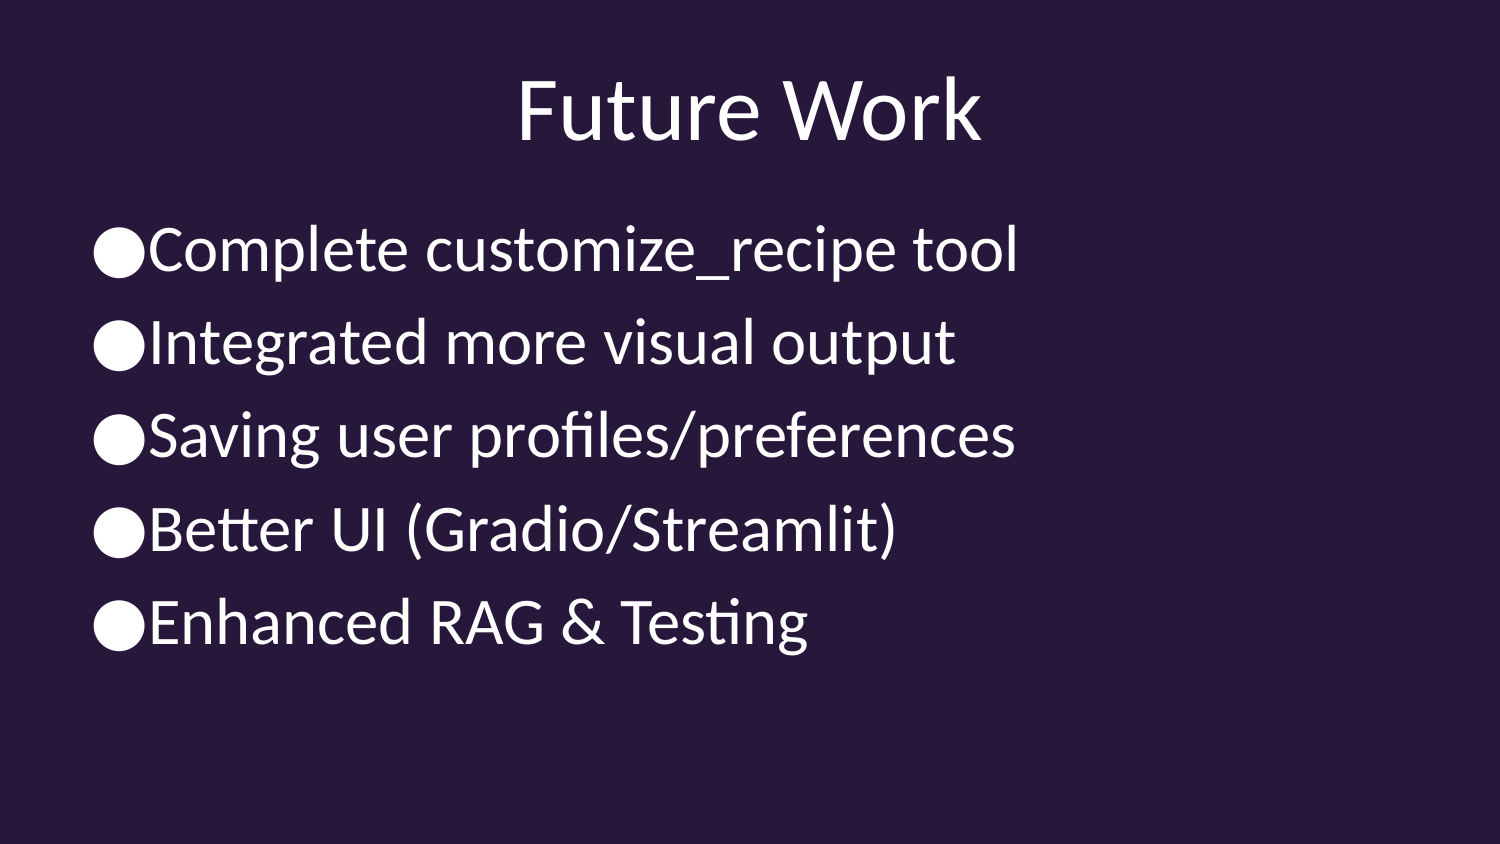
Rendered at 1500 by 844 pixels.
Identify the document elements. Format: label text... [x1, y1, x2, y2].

title Future Work [75, 33, 1425, 175]
list Complete customize_recipe tool Integrated more visual output Saving user profiles/preferences Better UI (Gradio/Streamlit) Enhanced RAG & Testing [75, 196, 1425, 754]
